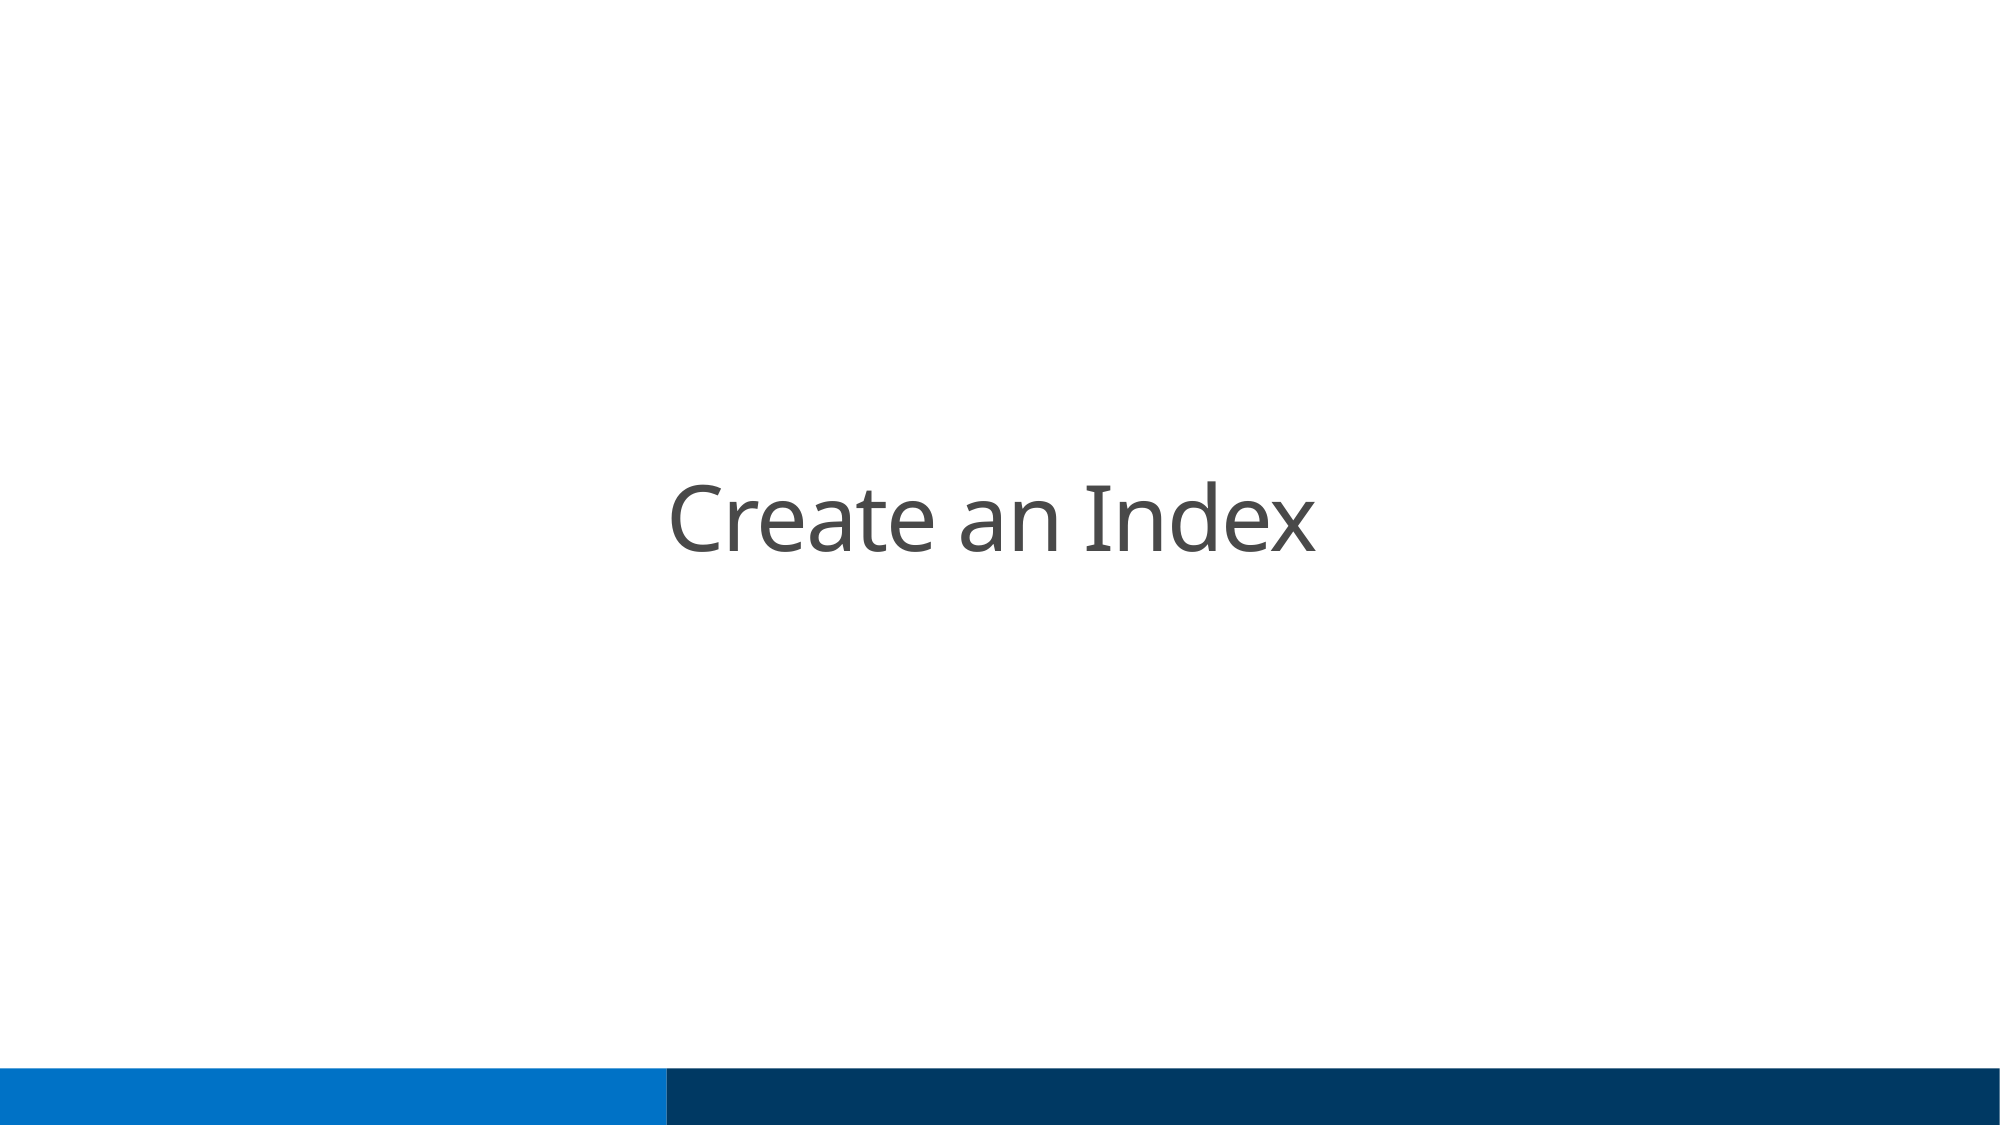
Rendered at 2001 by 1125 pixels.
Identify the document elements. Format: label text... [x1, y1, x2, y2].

title Create an Index [36, 425, 1949, 583]
